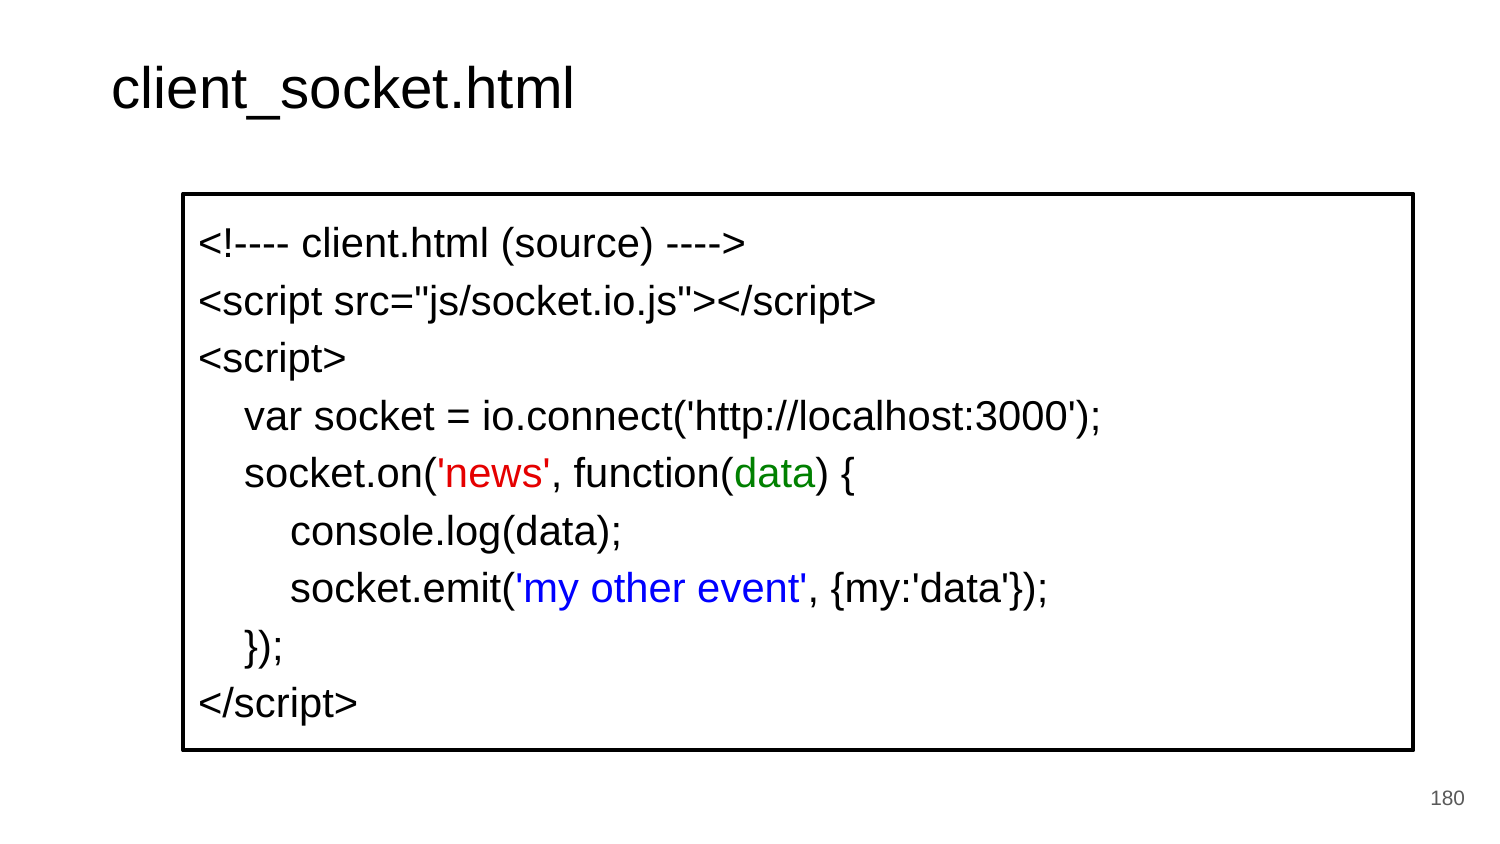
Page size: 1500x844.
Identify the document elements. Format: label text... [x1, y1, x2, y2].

list <!---- client.html (source) ----> <script src="js/socket.io.js"></script> <script> var socket = io.connect('http://localhost:3000'); socket.on('news', function(data) { console.log(data); socket.emit('my other event', {my:'data'}); }); </script> [183, 193, 1414, 751]
title client_socket.html [96, 35, 1500, 151]
slide_number ‹#› [1389, 764, 1480, 830]
